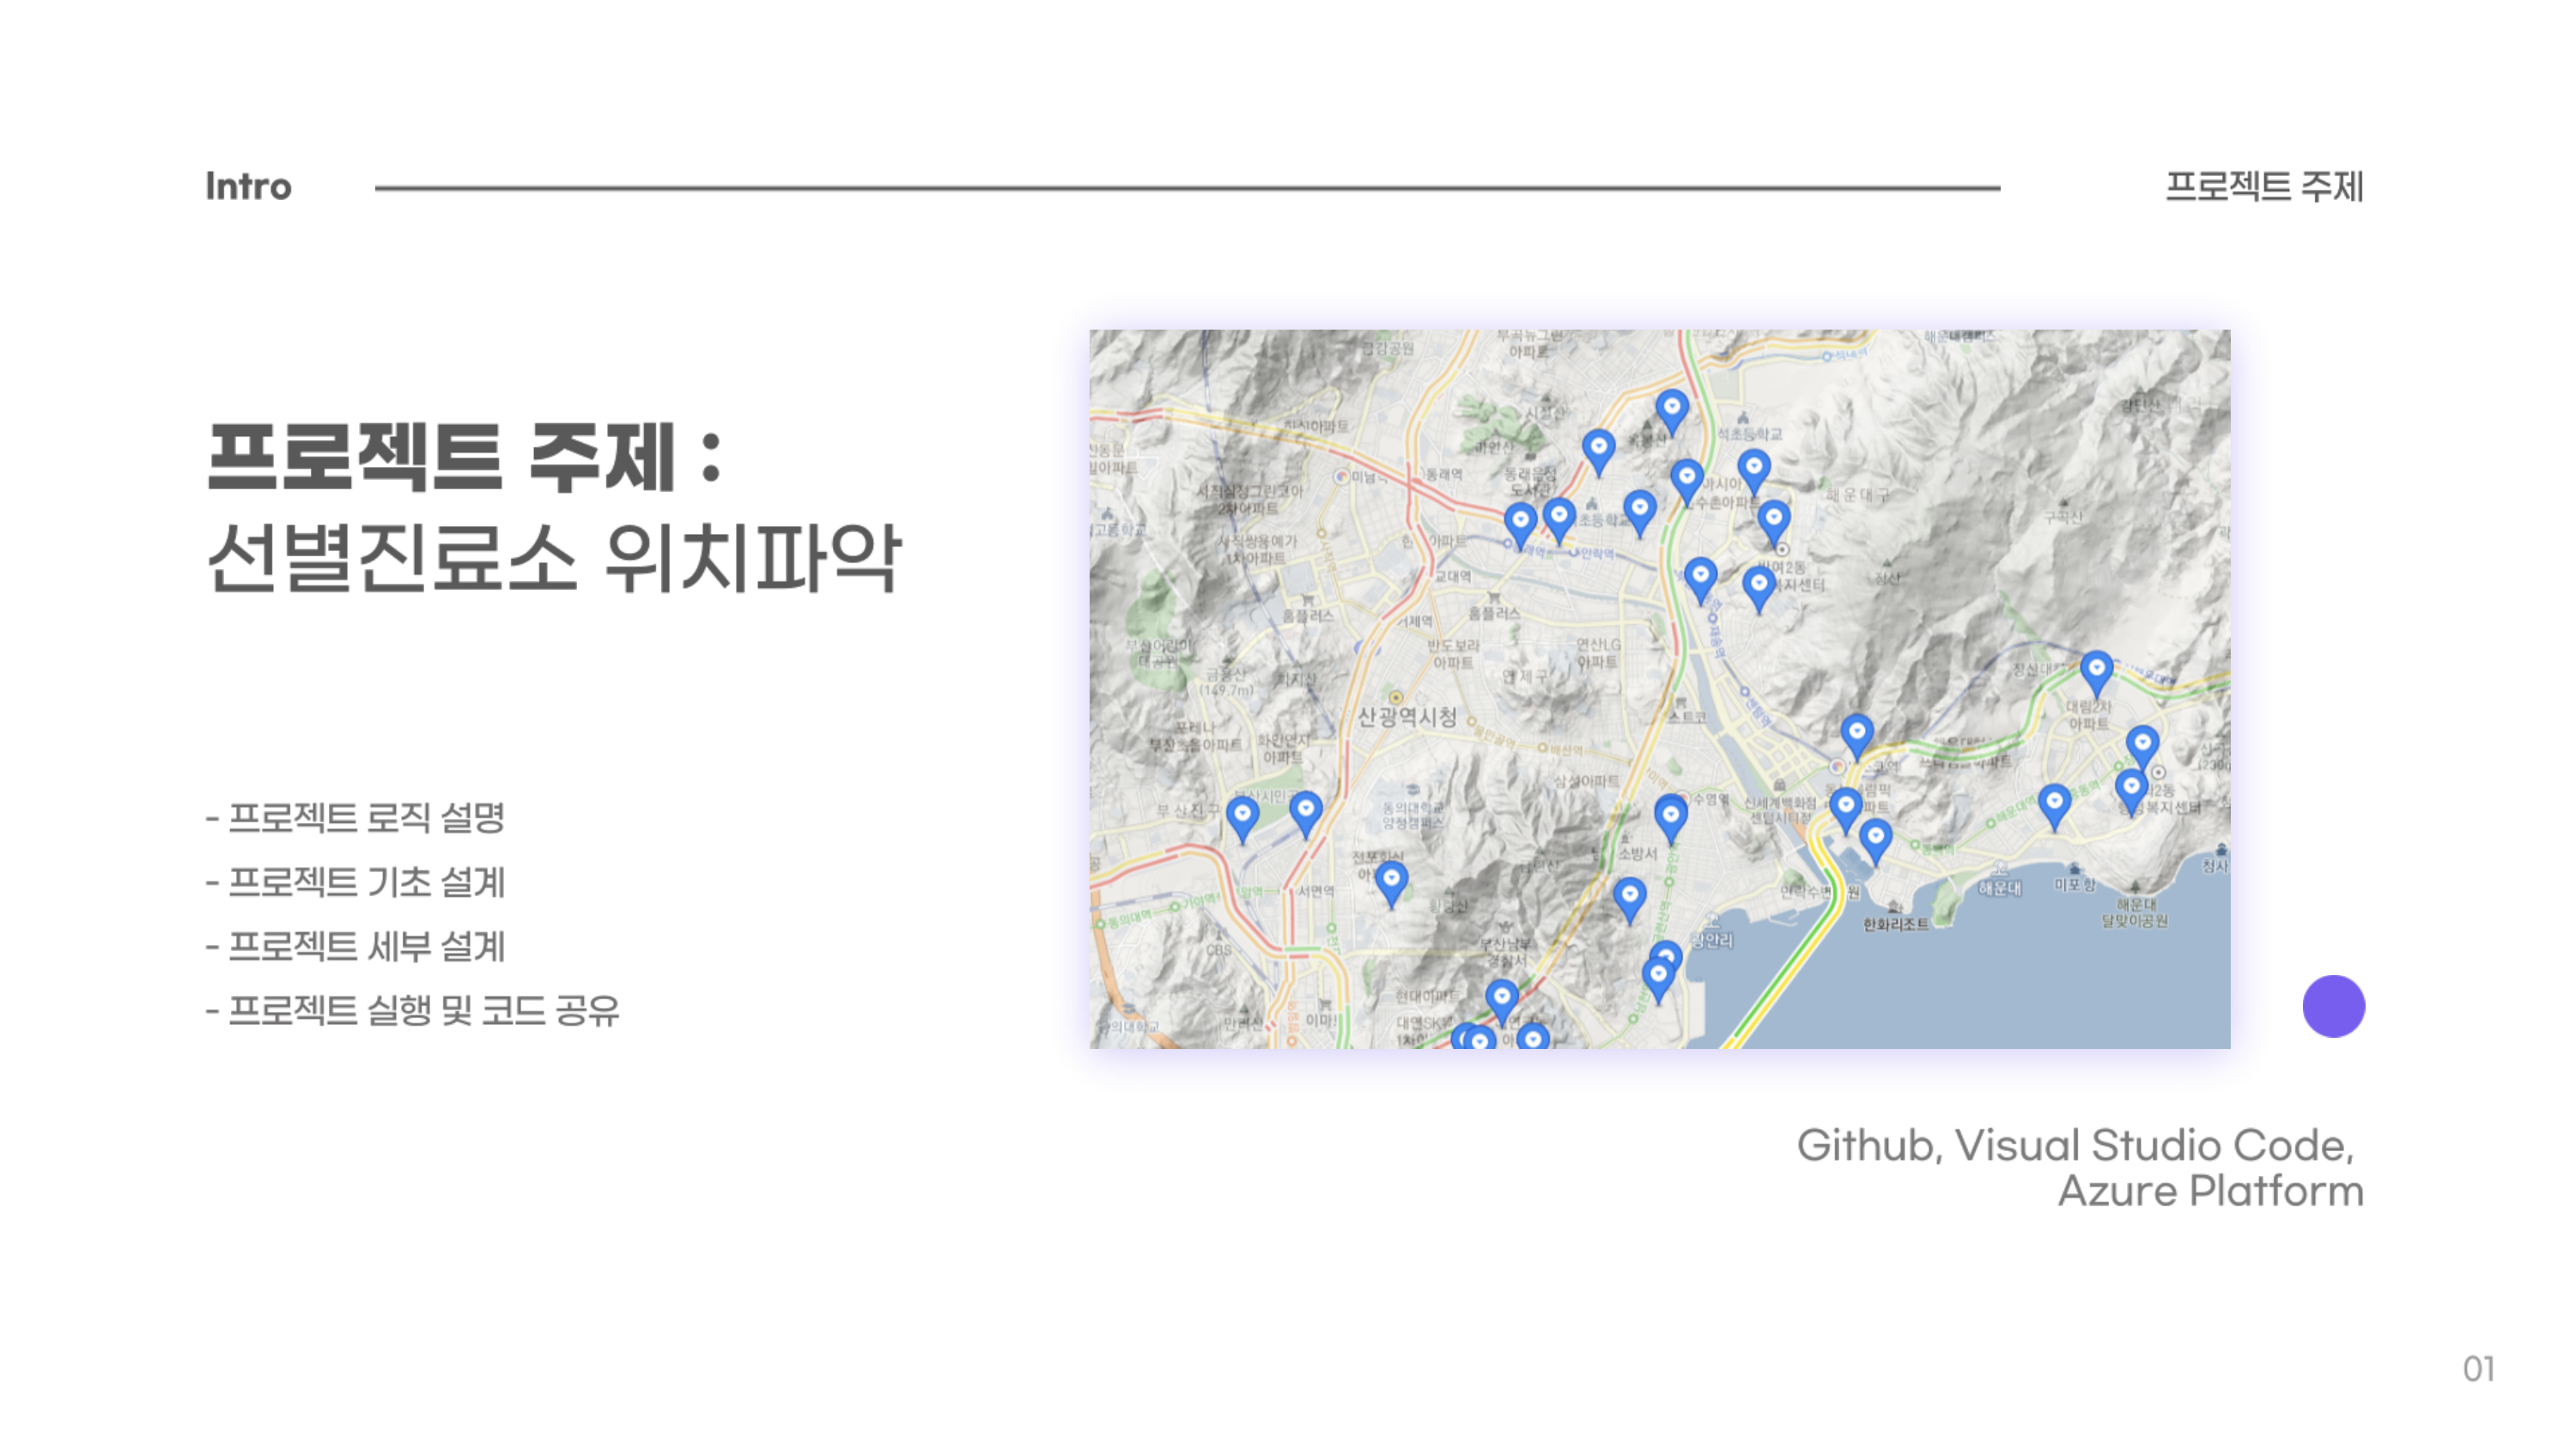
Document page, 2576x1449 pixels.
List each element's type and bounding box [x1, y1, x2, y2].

text_box [2303, 975, 2366, 1038]
text_box [1090, 330, 2231, 1049]
picture [192, 0, 2576, 1414]
picture [199, 160, 308, 221]
text_box [375, 180, 2001, 197]
